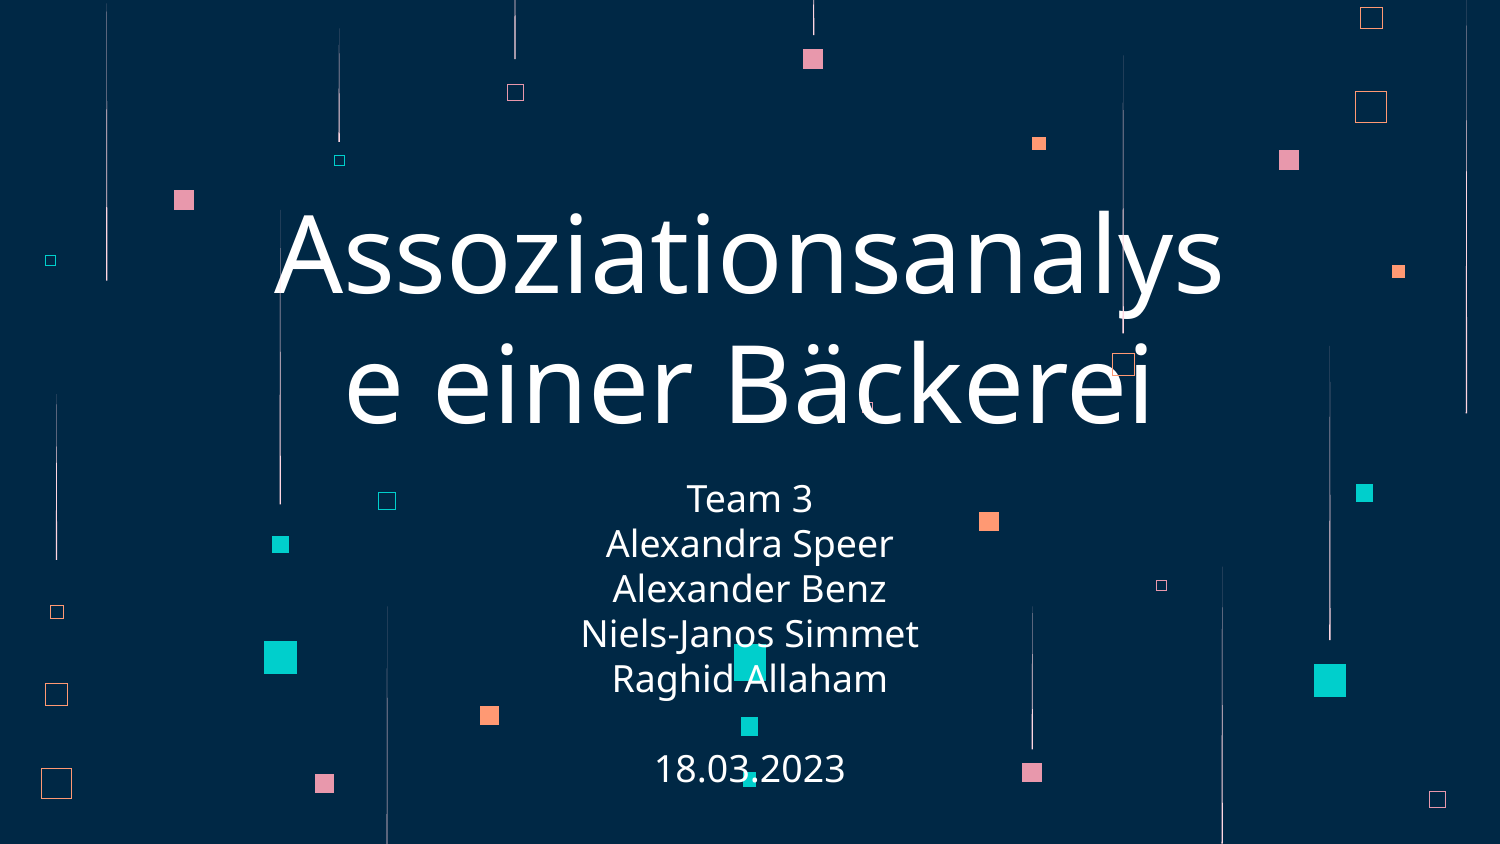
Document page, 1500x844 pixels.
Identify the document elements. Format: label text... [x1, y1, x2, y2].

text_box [263, 209, 297, 675]
text_box [314, 773, 335, 794]
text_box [1111, 55, 1135, 376]
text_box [733, 644, 767, 787]
text_box [479, 705, 500, 726]
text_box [1313, 345, 1347, 698]
text_box [1032, 137, 1046, 151]
subtitle Team 3 Alexandra Speer Alexander Benz Niels-Janos Simmet Raghid Allaham 18.03.2023 [479, 460, 1021, 591]
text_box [1022, 606, 1043, 783]
title Assoziationsanalyse einer Bäckerei [256, 123, 1244, 461]
